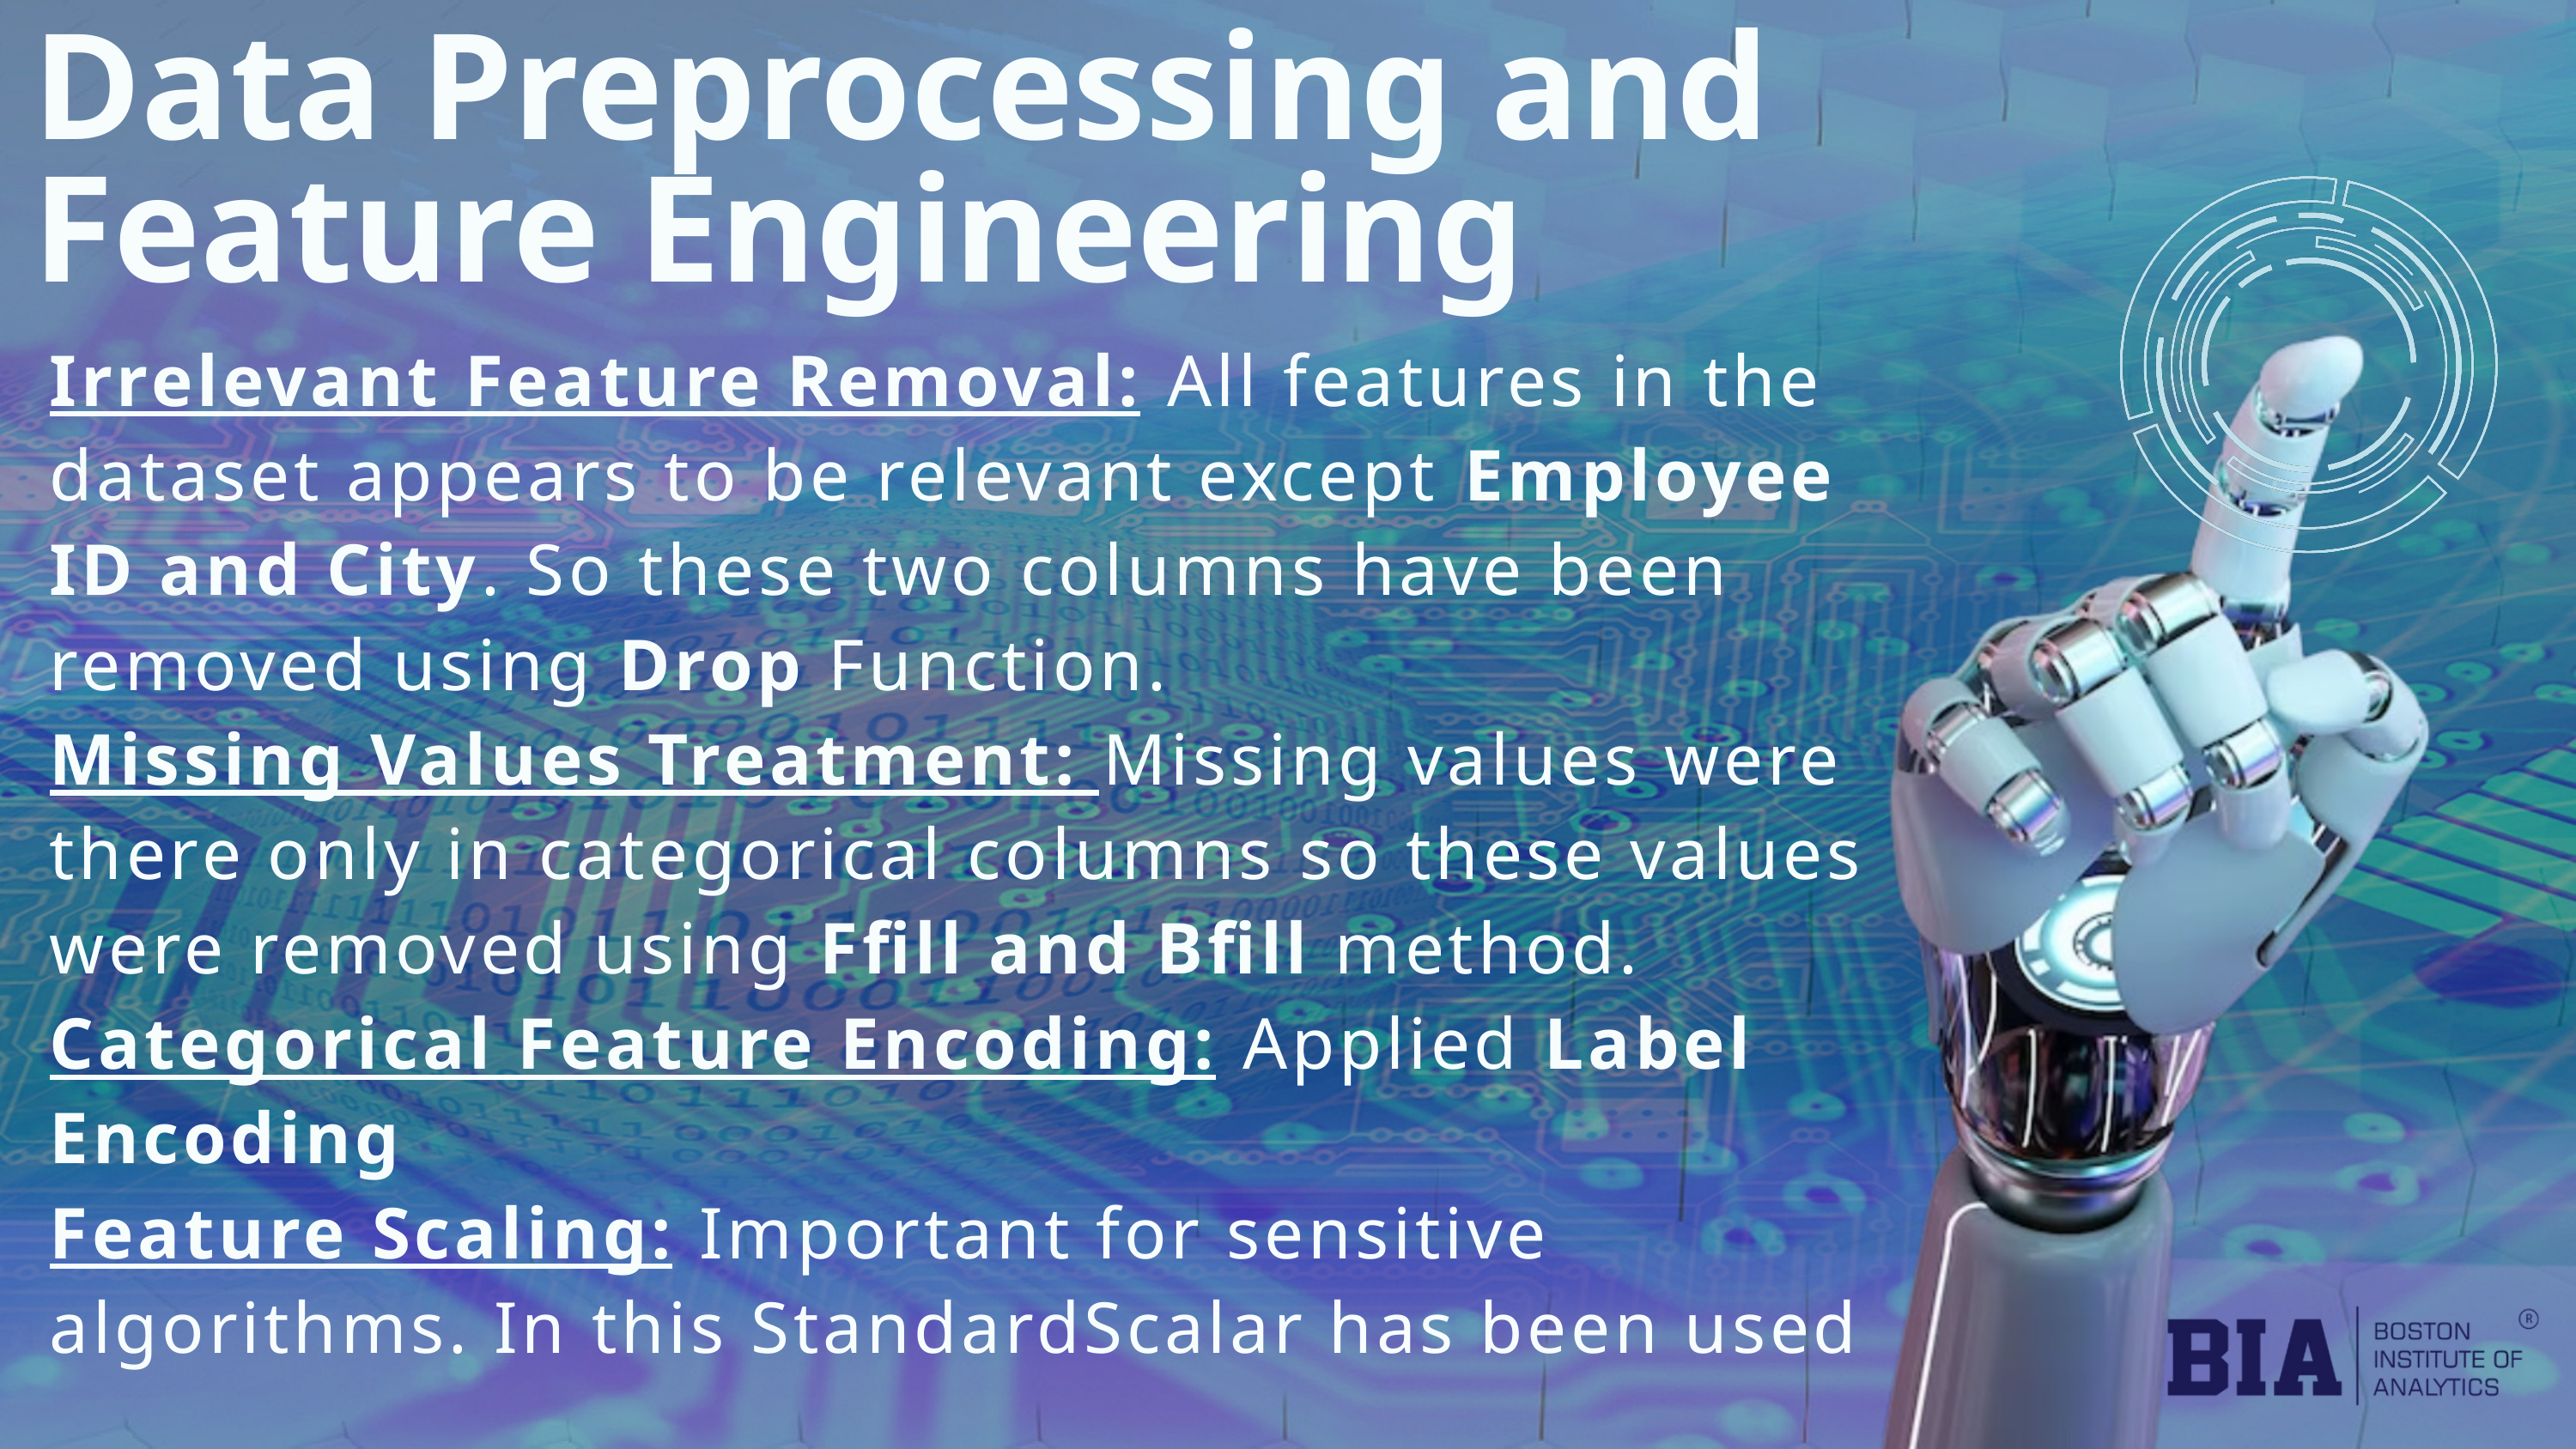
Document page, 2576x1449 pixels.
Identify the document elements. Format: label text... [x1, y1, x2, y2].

text_box [1871, 333, 2432, 1449]
text_box Data Preprocessing and Feature Engineering [33, 26, 2354, 312]
text_box [2166, 1305, 2540, 1407]
text_box [2119, 174, 2500, 554]
text_box [0, 0, 2576, 1449]
text_box Irrelevant Feature Removal: All features in the dataset appears to be relevant except Employee ID and City. So these two columns have been removed using Drop Function. Missing Values Treatment: Missing values were there only in categorical columns so these values were removed using Ffill and Bfill method. Categorical Feature Encoding: Applied Label Encoding Feature Scaling: Important for sensitive algorithms. In this StandardScalar has been used [49, 325, 1872, 1367]
